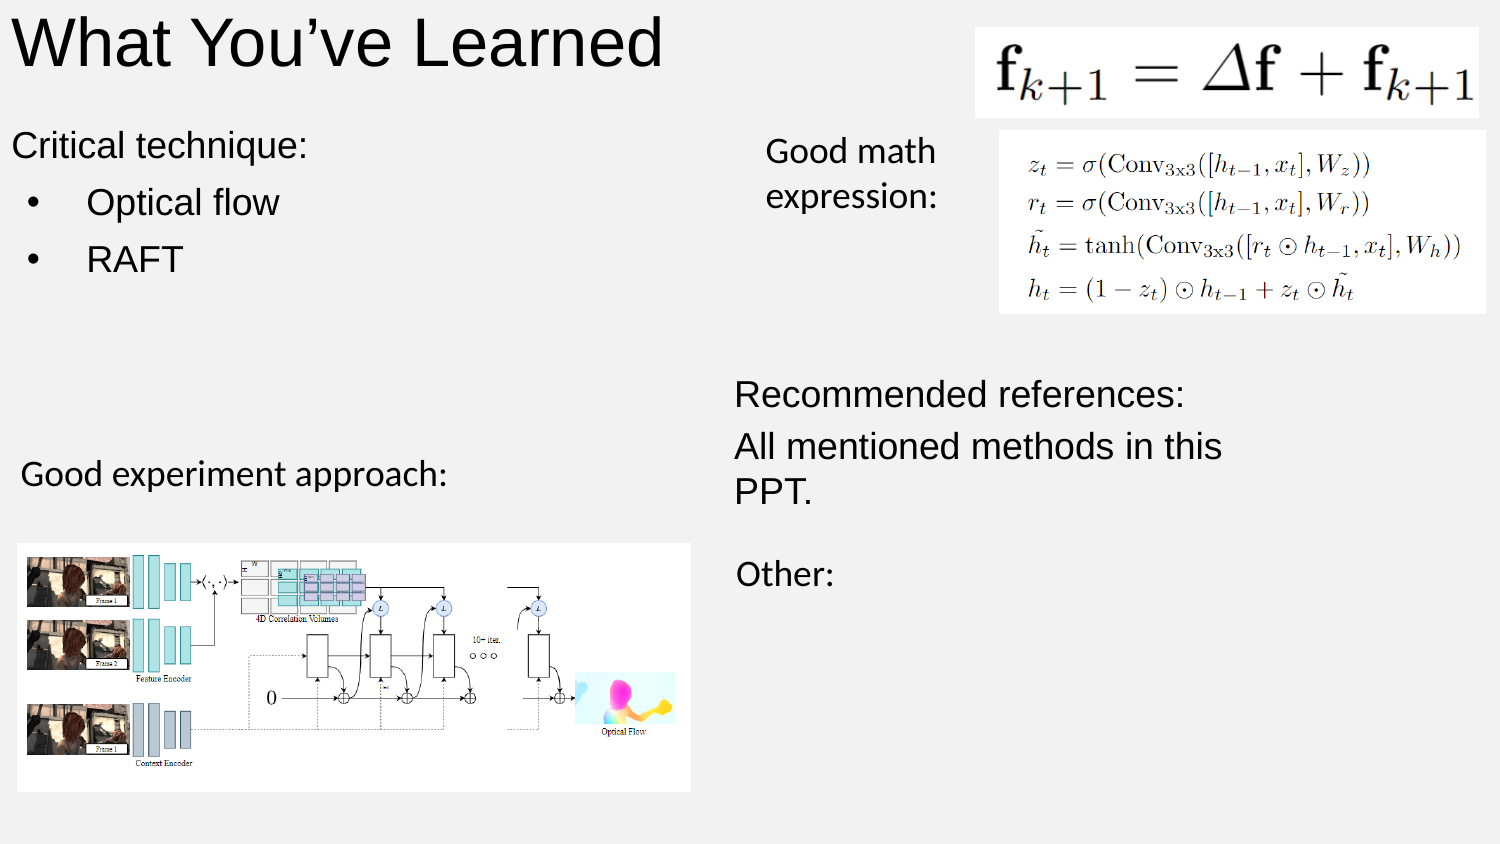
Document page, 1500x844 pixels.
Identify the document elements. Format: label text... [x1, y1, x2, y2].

text_box Good math expression: [750, 118, 1001, 172]
picture [998, 130, 1486, 314]
list Critical technique: Optical flow RAFT [0, 120, 691, 412]
picture [974, 27, 1480, 118]
title What You’ve Learned [0, 0, 1078, 88]
text_box Other: [721, 541, 1093, 595]
text_box Recommended references: All mentioned methods in this PPT. [734, 370, 1312, 619]
text_box Good experiment approach: [5, 442, 598, 505]
picture [17, 543, 691, 793]
